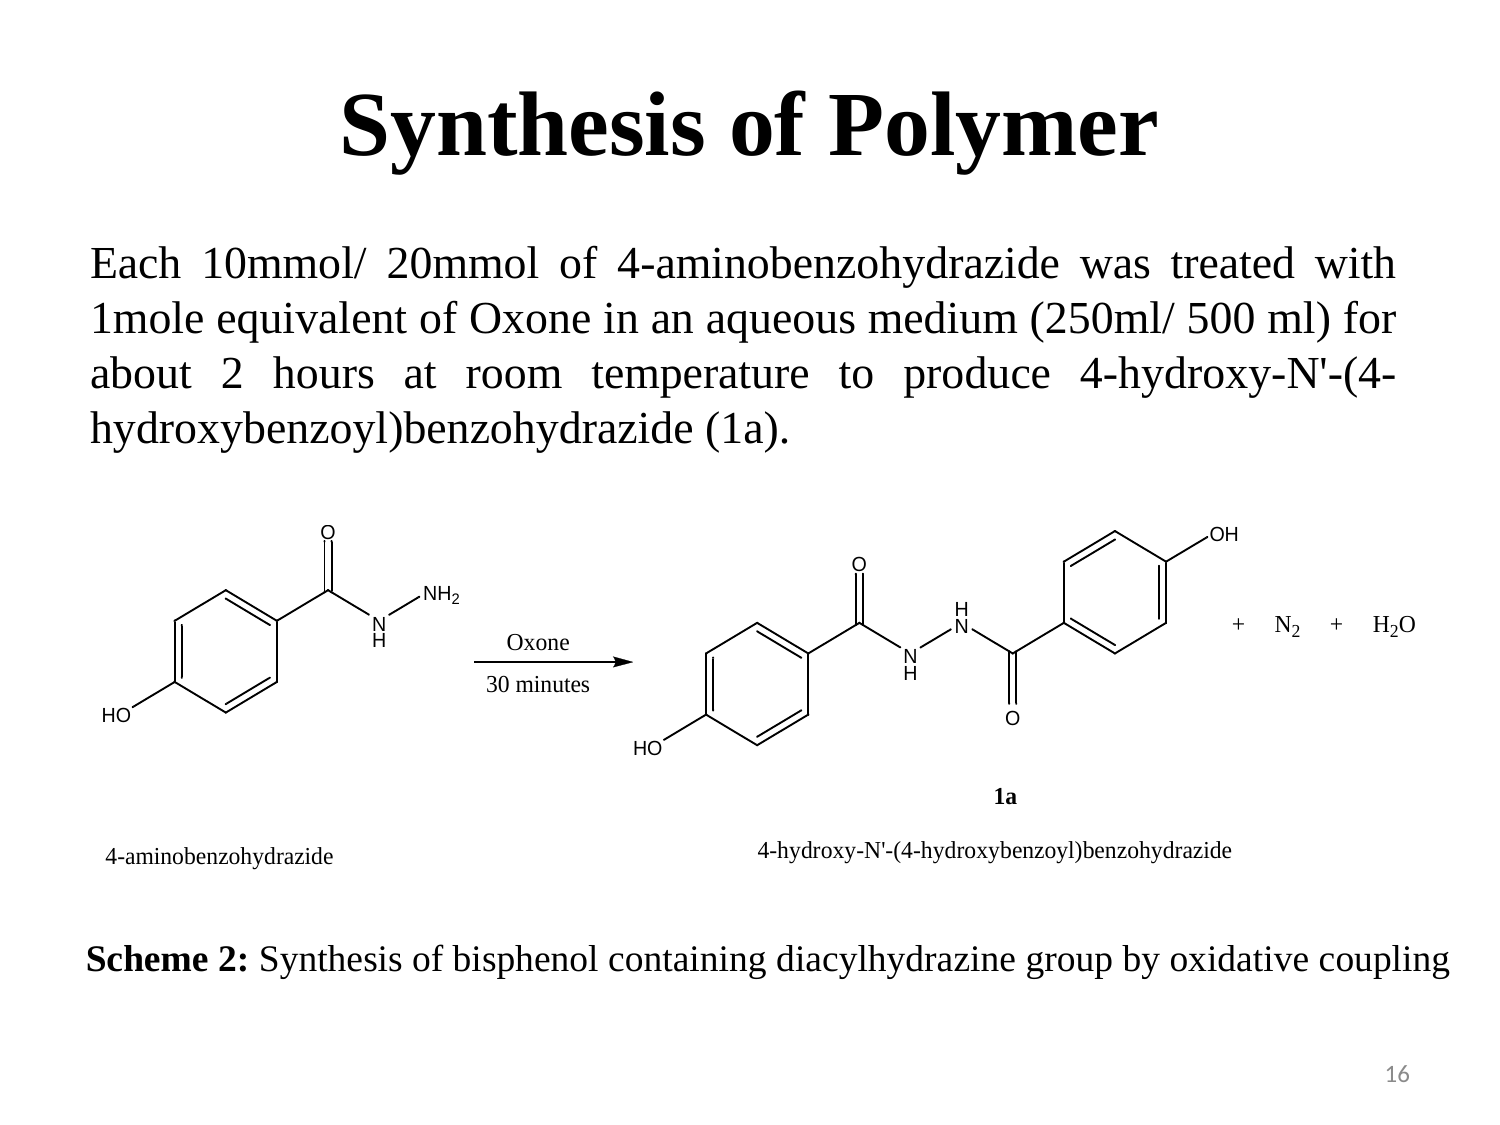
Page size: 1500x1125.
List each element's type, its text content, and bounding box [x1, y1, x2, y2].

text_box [99, 524, 1438, 889]
title Synthesis of Polymer [75, 50, 1425, 188]
text_box Scheme 2: Synthesis of bisphenol containing diacylhydrazine group by oxidative coupling [62, 926, 1475, 987]
slide_number 16 [1074, 1042, 1425, 1103]
list Each 10mmol/ 20mmol of 4-aminobenzohydrazide was treated with 1mole equivalent of Oxone in an aqueous medium (250ml/ 500 ml) for about 2 hours at room temperature to produce 4-hydroxy-N'-(4-hydroxybenzoyl)benzohydrazide (1a). [75, 224, 1413, 500]
